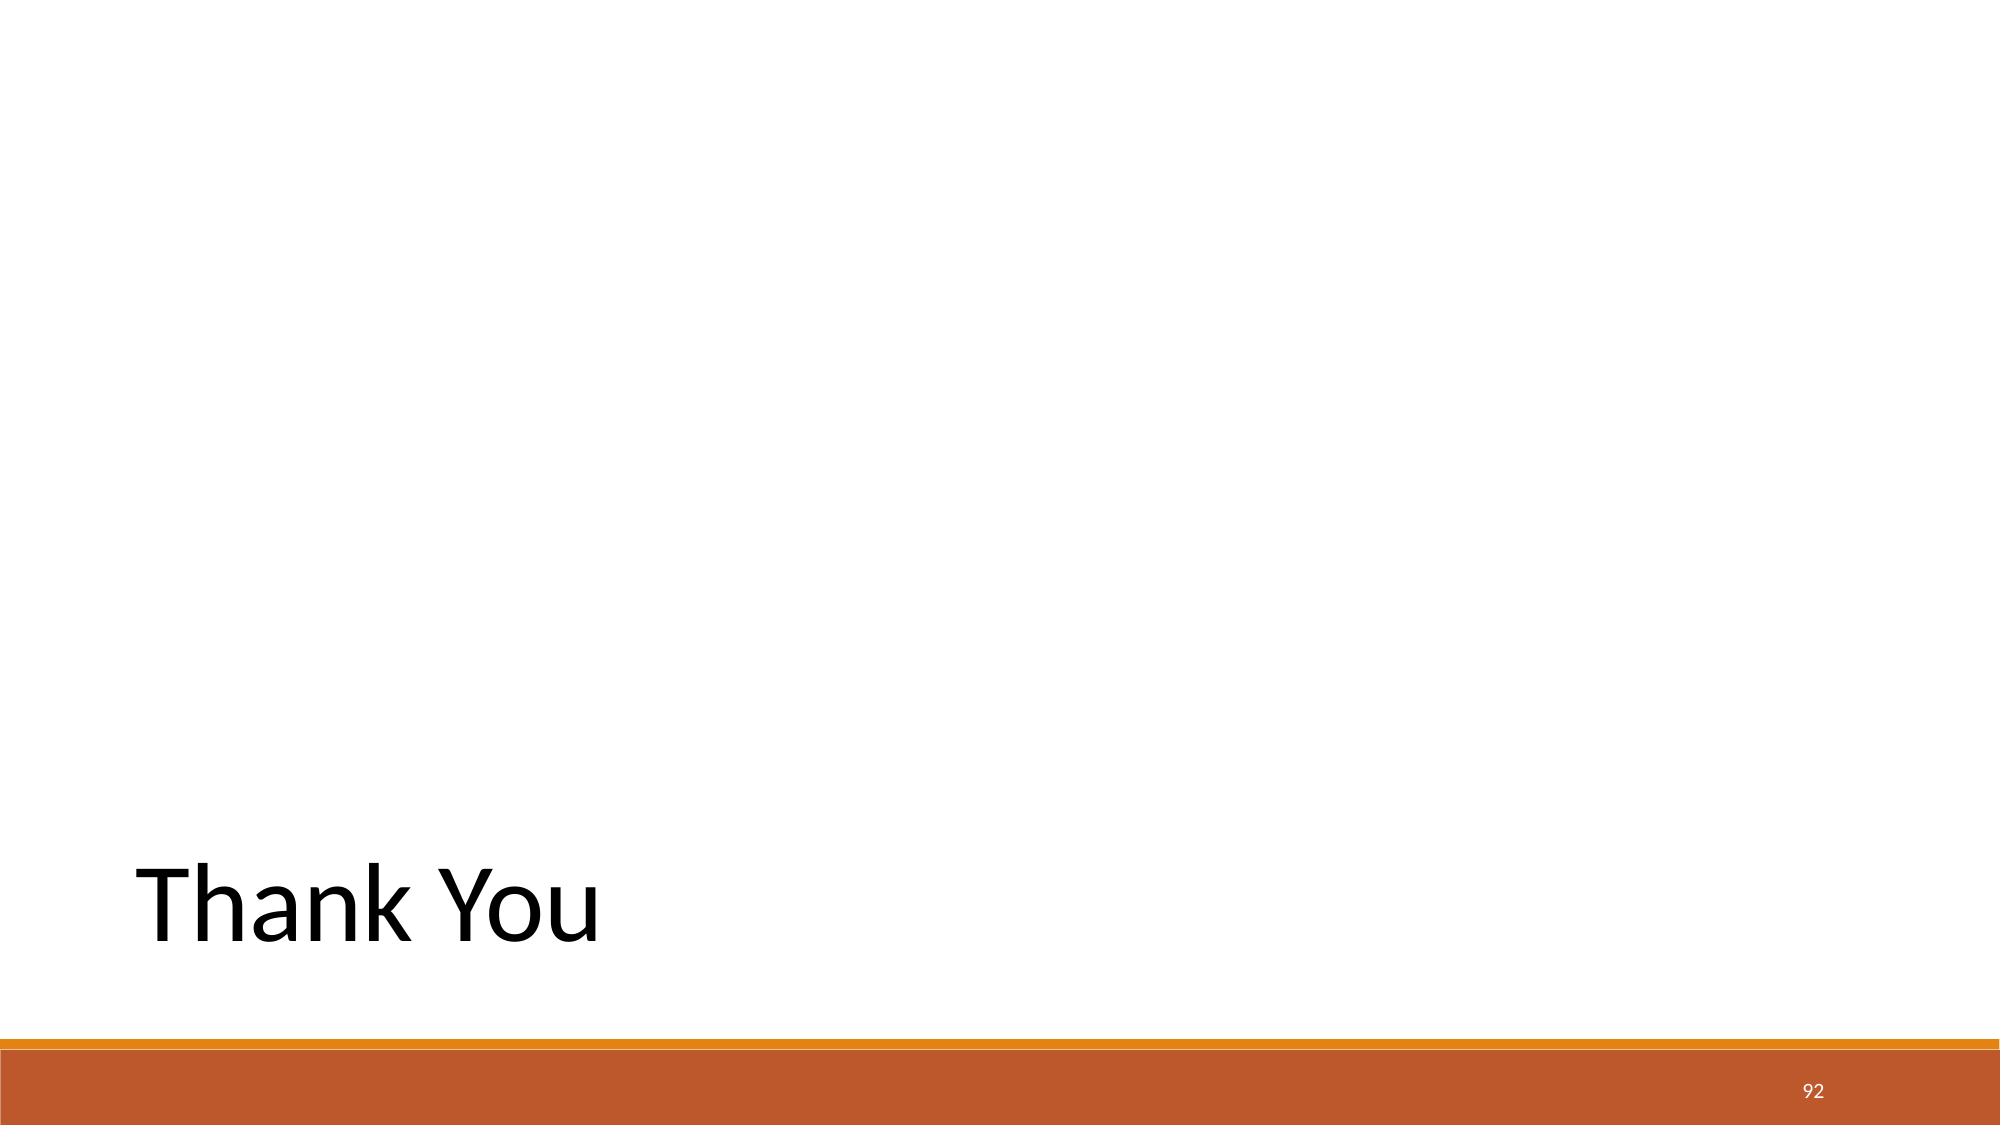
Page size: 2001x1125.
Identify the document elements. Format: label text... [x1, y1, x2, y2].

slide_number 92 [1624, 1059, 1840, 1120]
text_box Thank You [120, 820, 620, 971]
